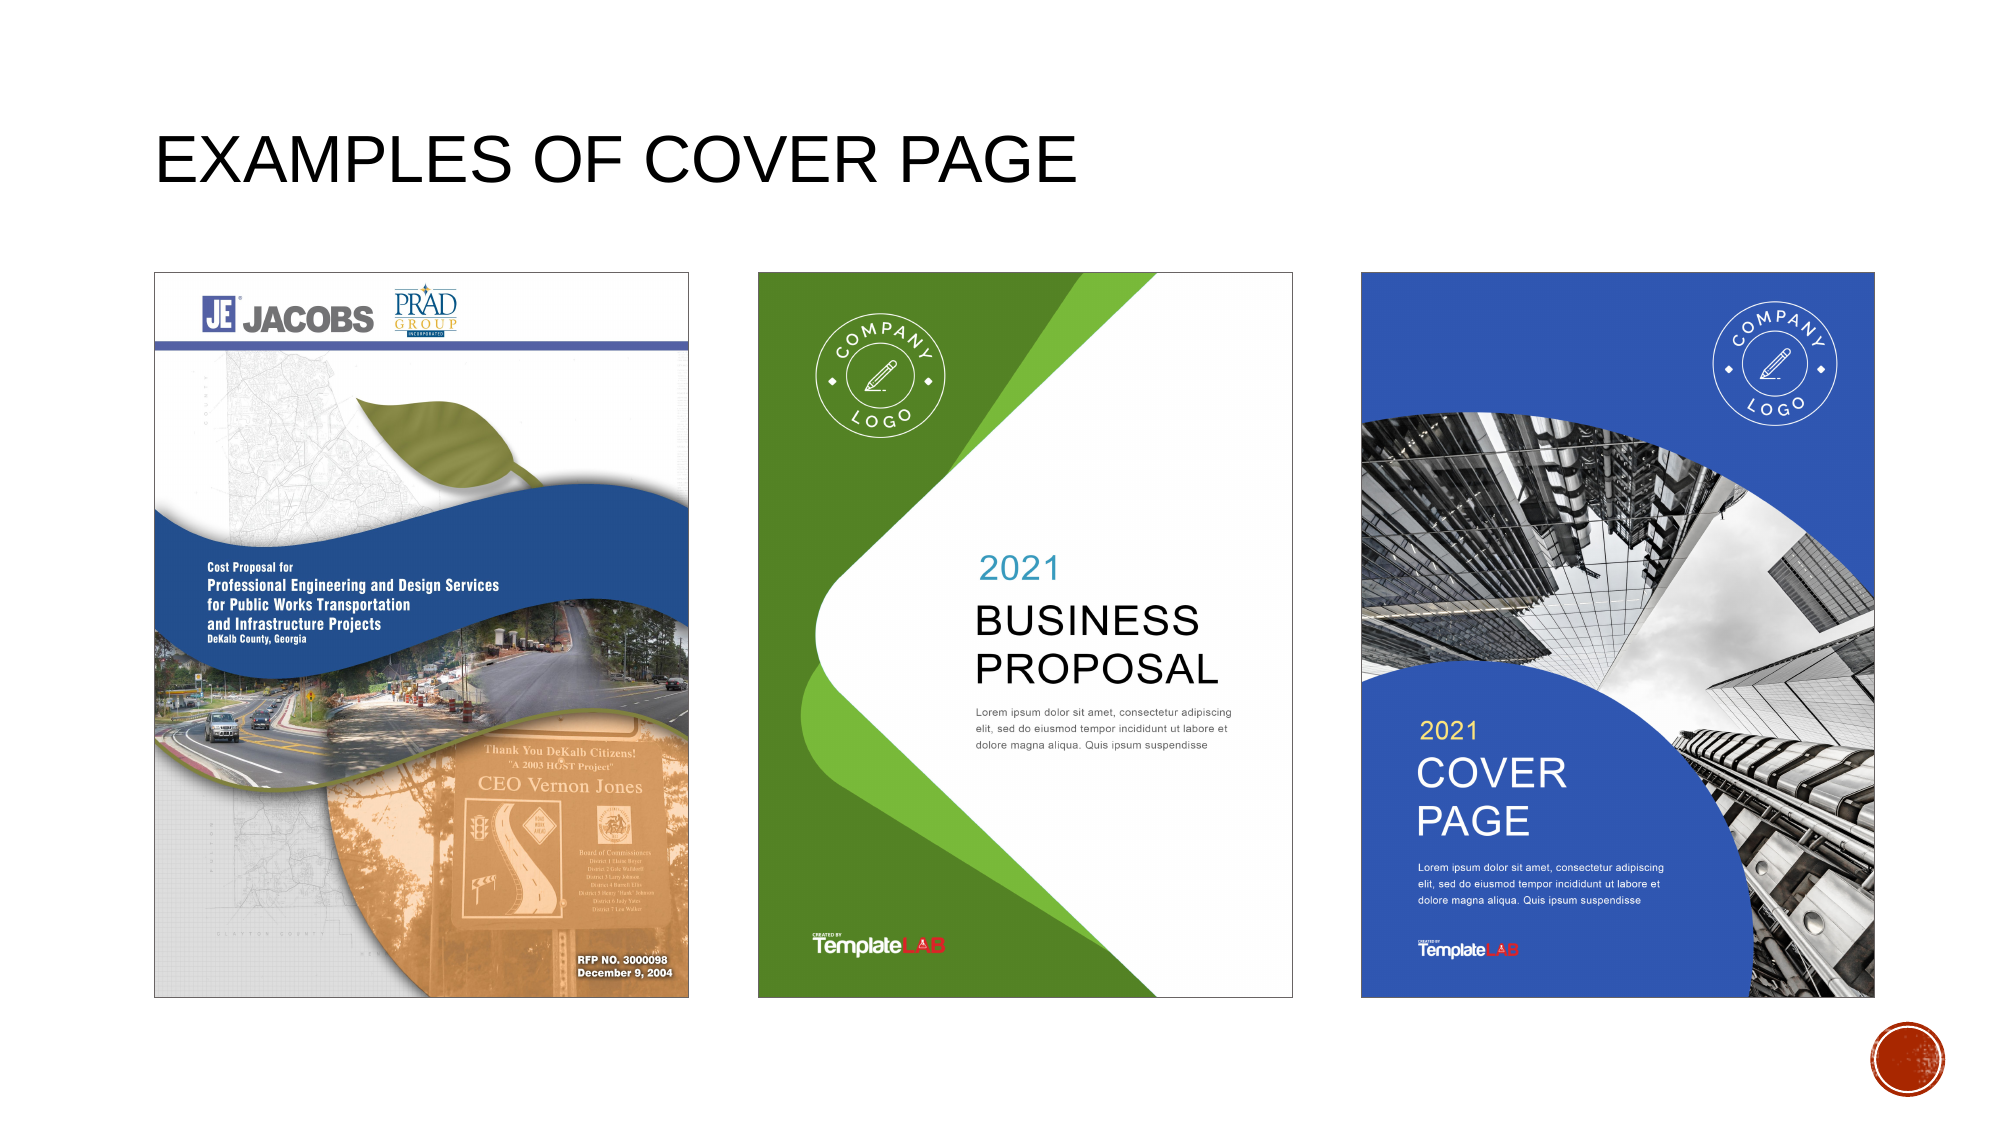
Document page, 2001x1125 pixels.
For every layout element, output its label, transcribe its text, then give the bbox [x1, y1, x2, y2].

picture [757, 272, 1293, 998]
picture [1361, 272, 1875, 998]
title EXAMPLES OF COVER PAGE [139, 87, 1790, 235]
picture [1870, 1021, 1946, 1097]
picture [154, 272, 689, 998]
